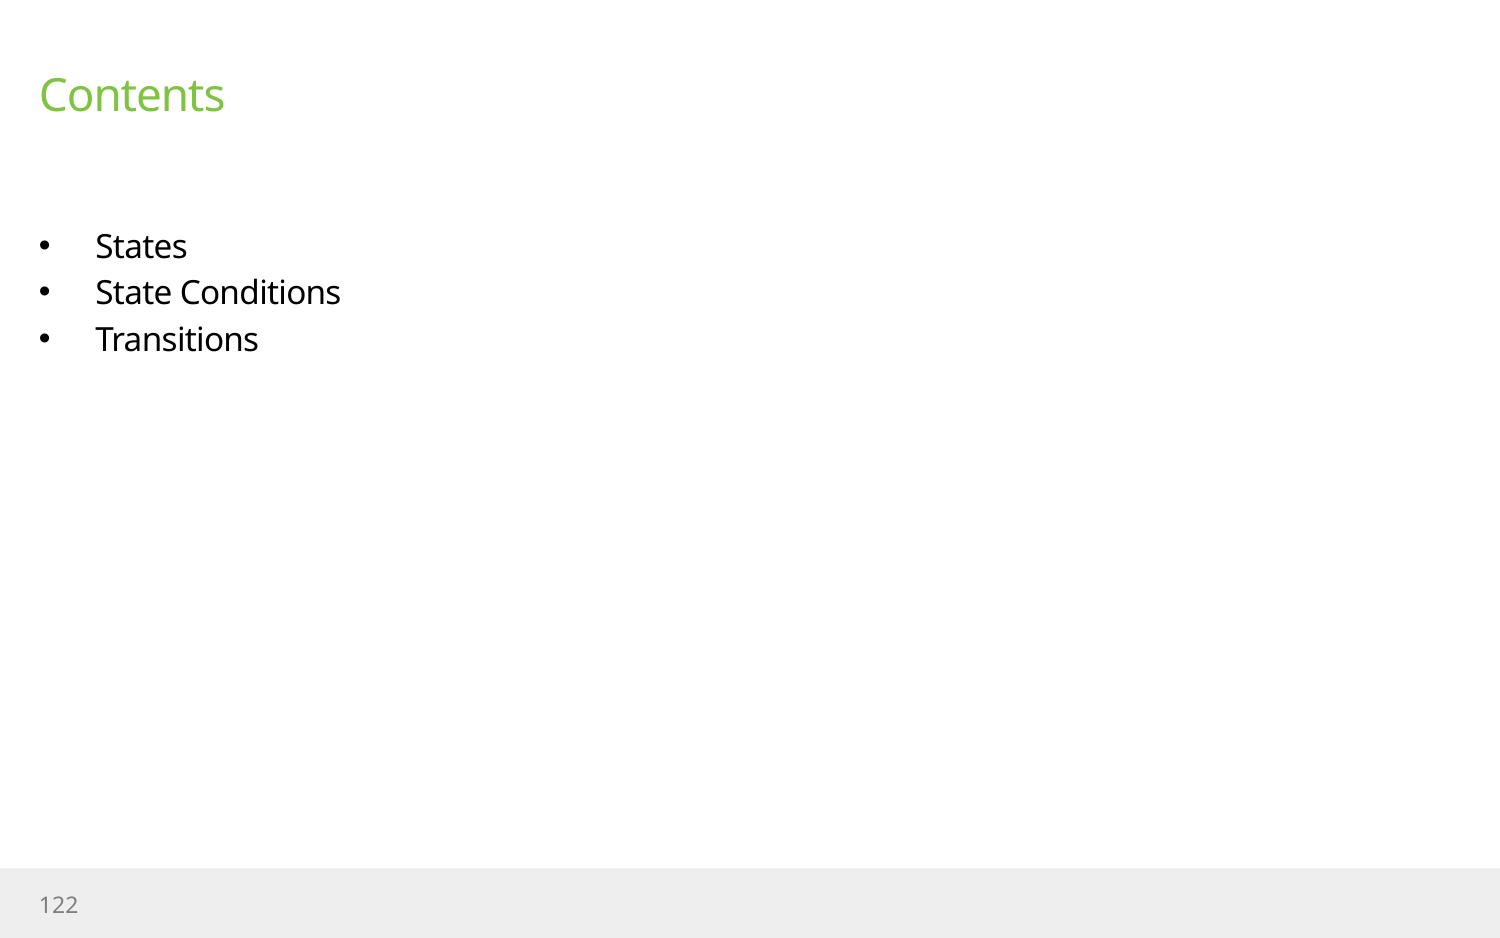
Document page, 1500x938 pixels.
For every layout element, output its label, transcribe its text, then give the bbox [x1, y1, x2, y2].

list States State Conditions Transitions [39, 224, 1272, 846]
title Contents [39, 66, 1052, 196]
slide_number 122 [39, 892, 410, 921]
